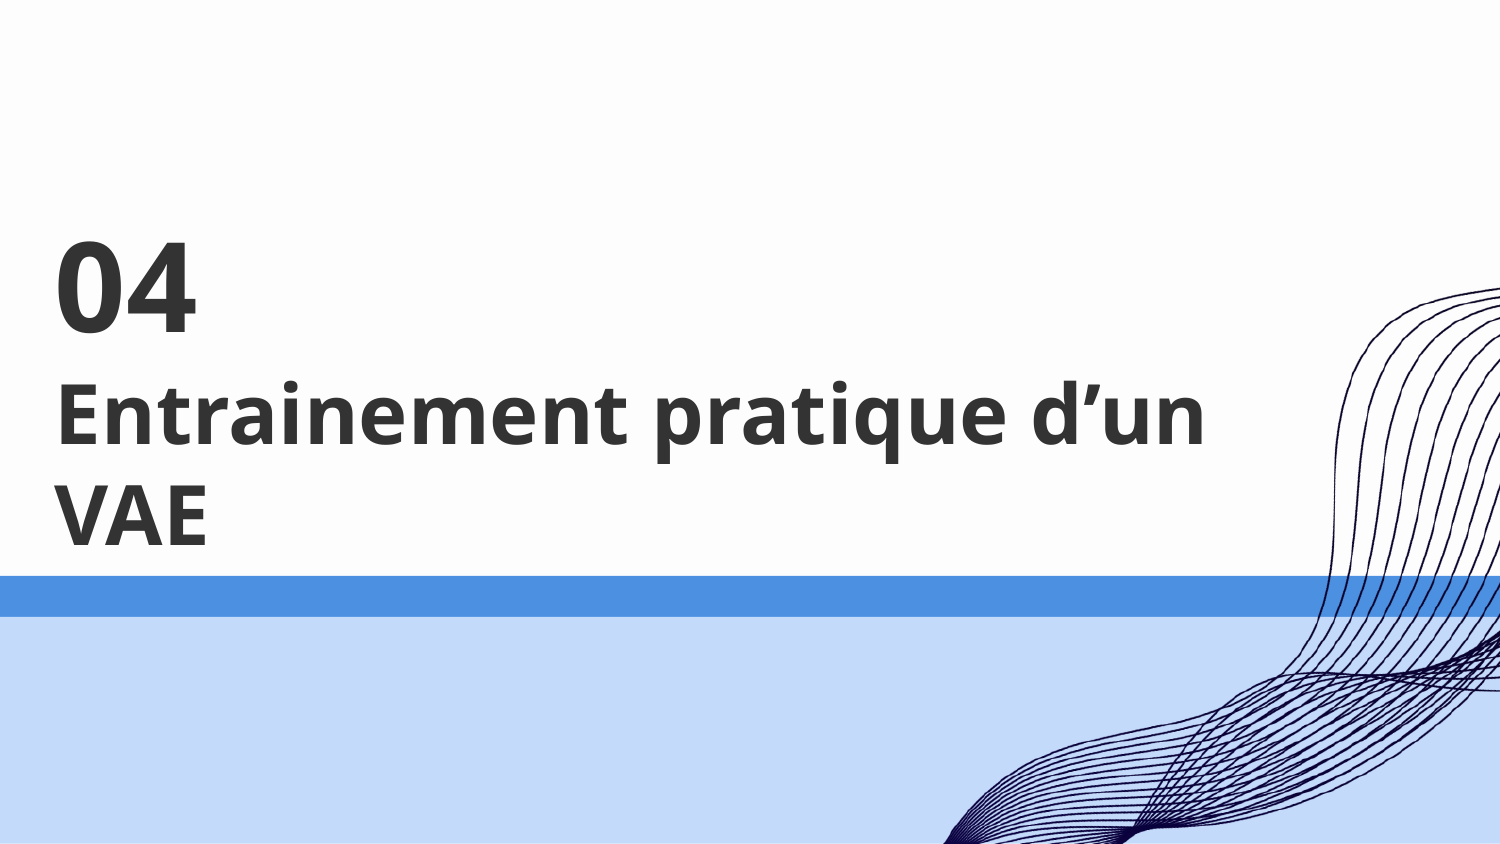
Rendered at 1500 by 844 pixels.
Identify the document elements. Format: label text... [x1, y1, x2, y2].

picture [720, 0, 1500, 814]
title 04 [40, 201, 311, 373]
title Entrainement pratique d’un VAE [40, 628, 1331, 844]
